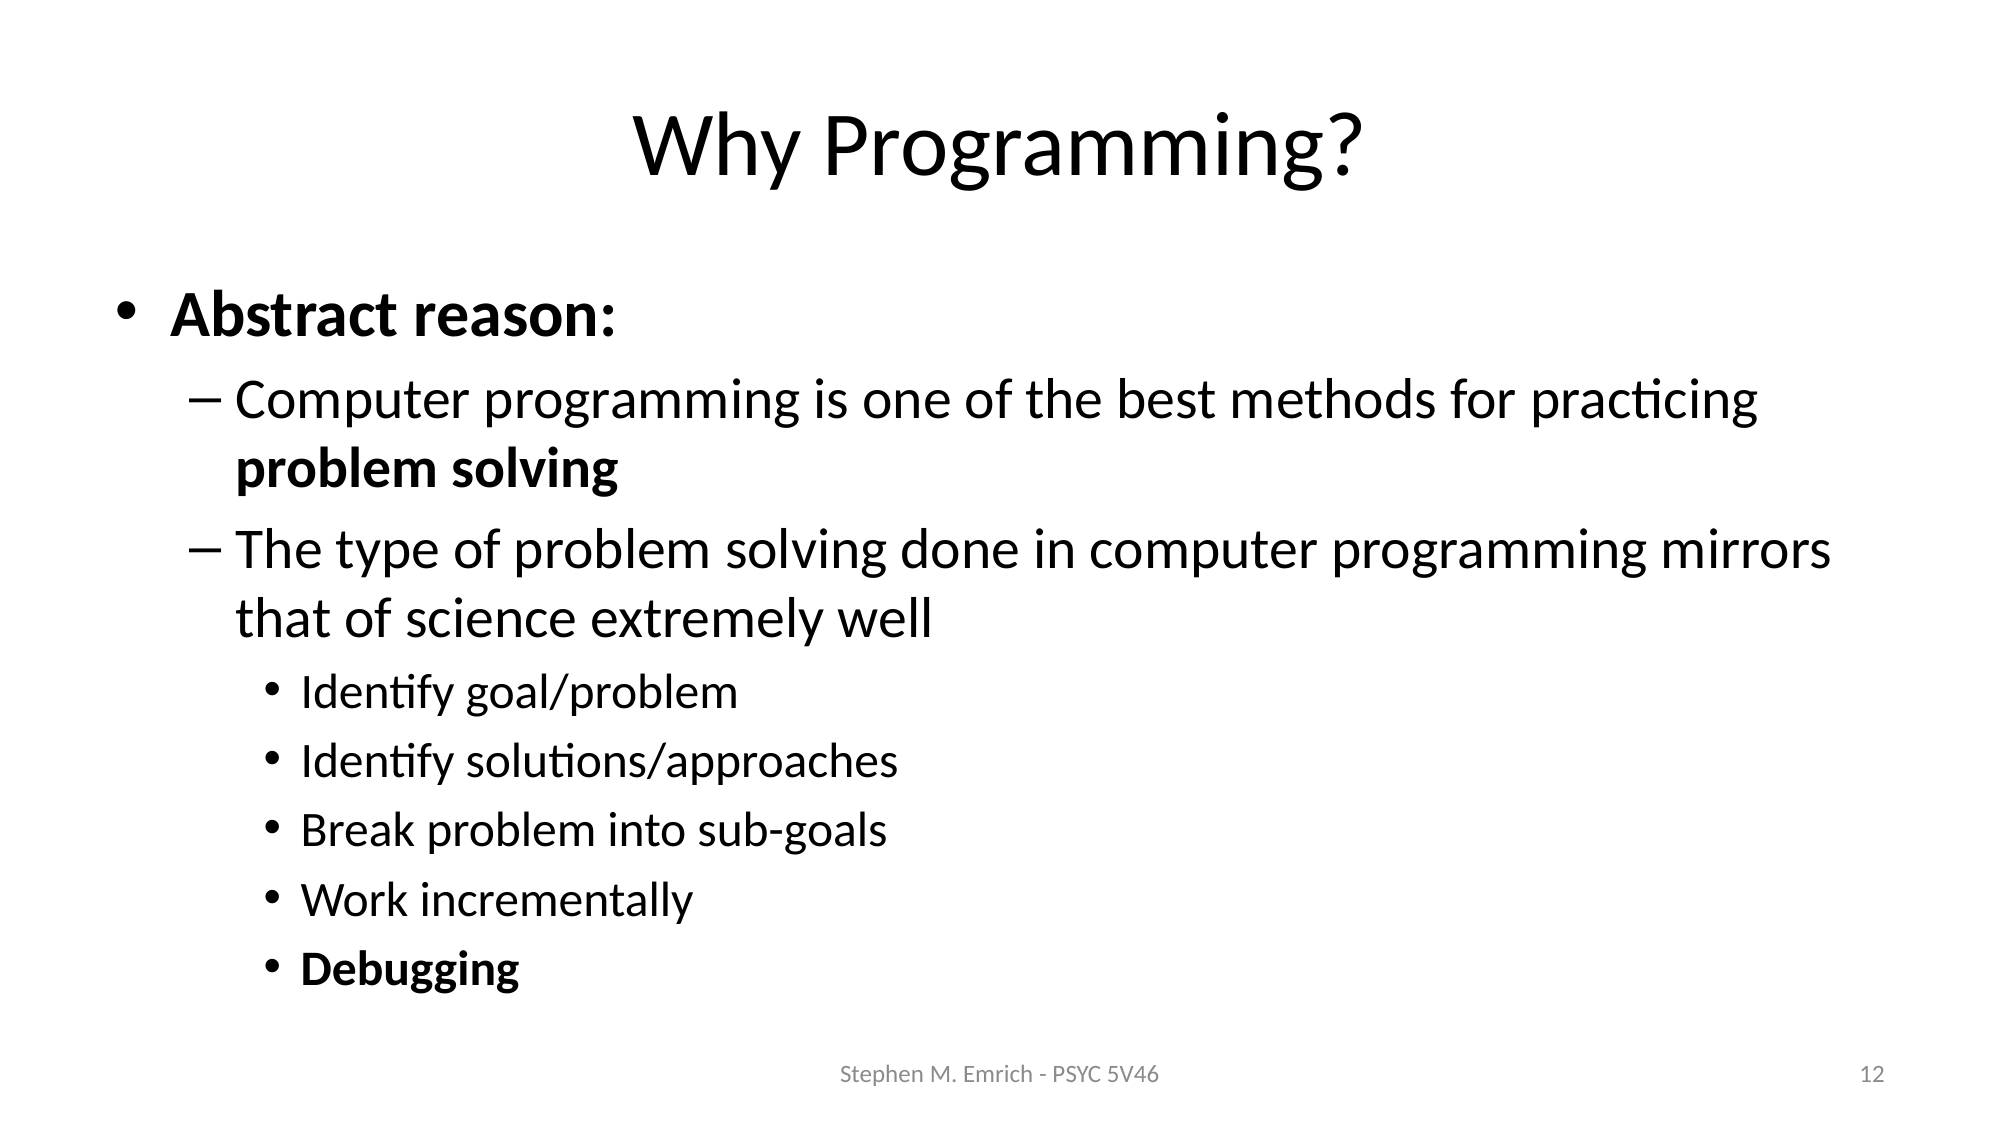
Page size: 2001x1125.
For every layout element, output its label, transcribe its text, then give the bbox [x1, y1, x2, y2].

title Why Programming? [99, 45, 1900, 233]
list Abstract reason: Computer programming is one of the best methods for practicing problem solving The type of problem solving done in computer programming mirrors that of science extremely well Identify goal/problem Identify solutions/approaches Break problem into sub-goals Work incrementally Debugging [99, 262, 1900, 1005]
footer Stephen M. Emrich - PSYC 5V46 [683, 1042, 1317, 1103]
slide_number 12 [1433, 1042, 1900, 1103]
